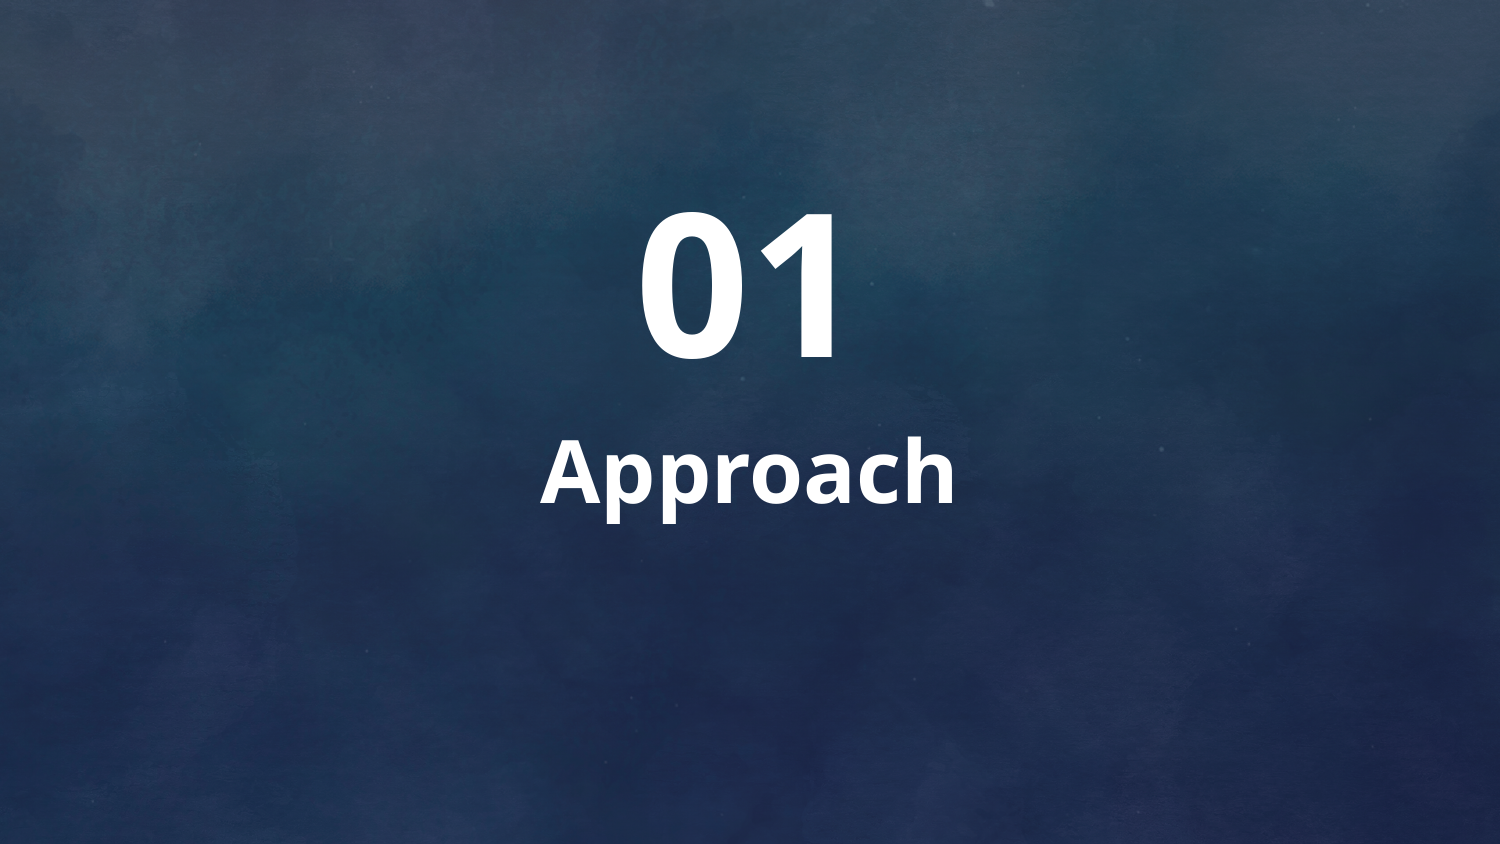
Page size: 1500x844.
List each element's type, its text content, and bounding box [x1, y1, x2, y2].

picture [0, 0, 1500, 844]
title 01 [633, 195, 867, 360]
title Approach [401, 404, 1099, 534]
